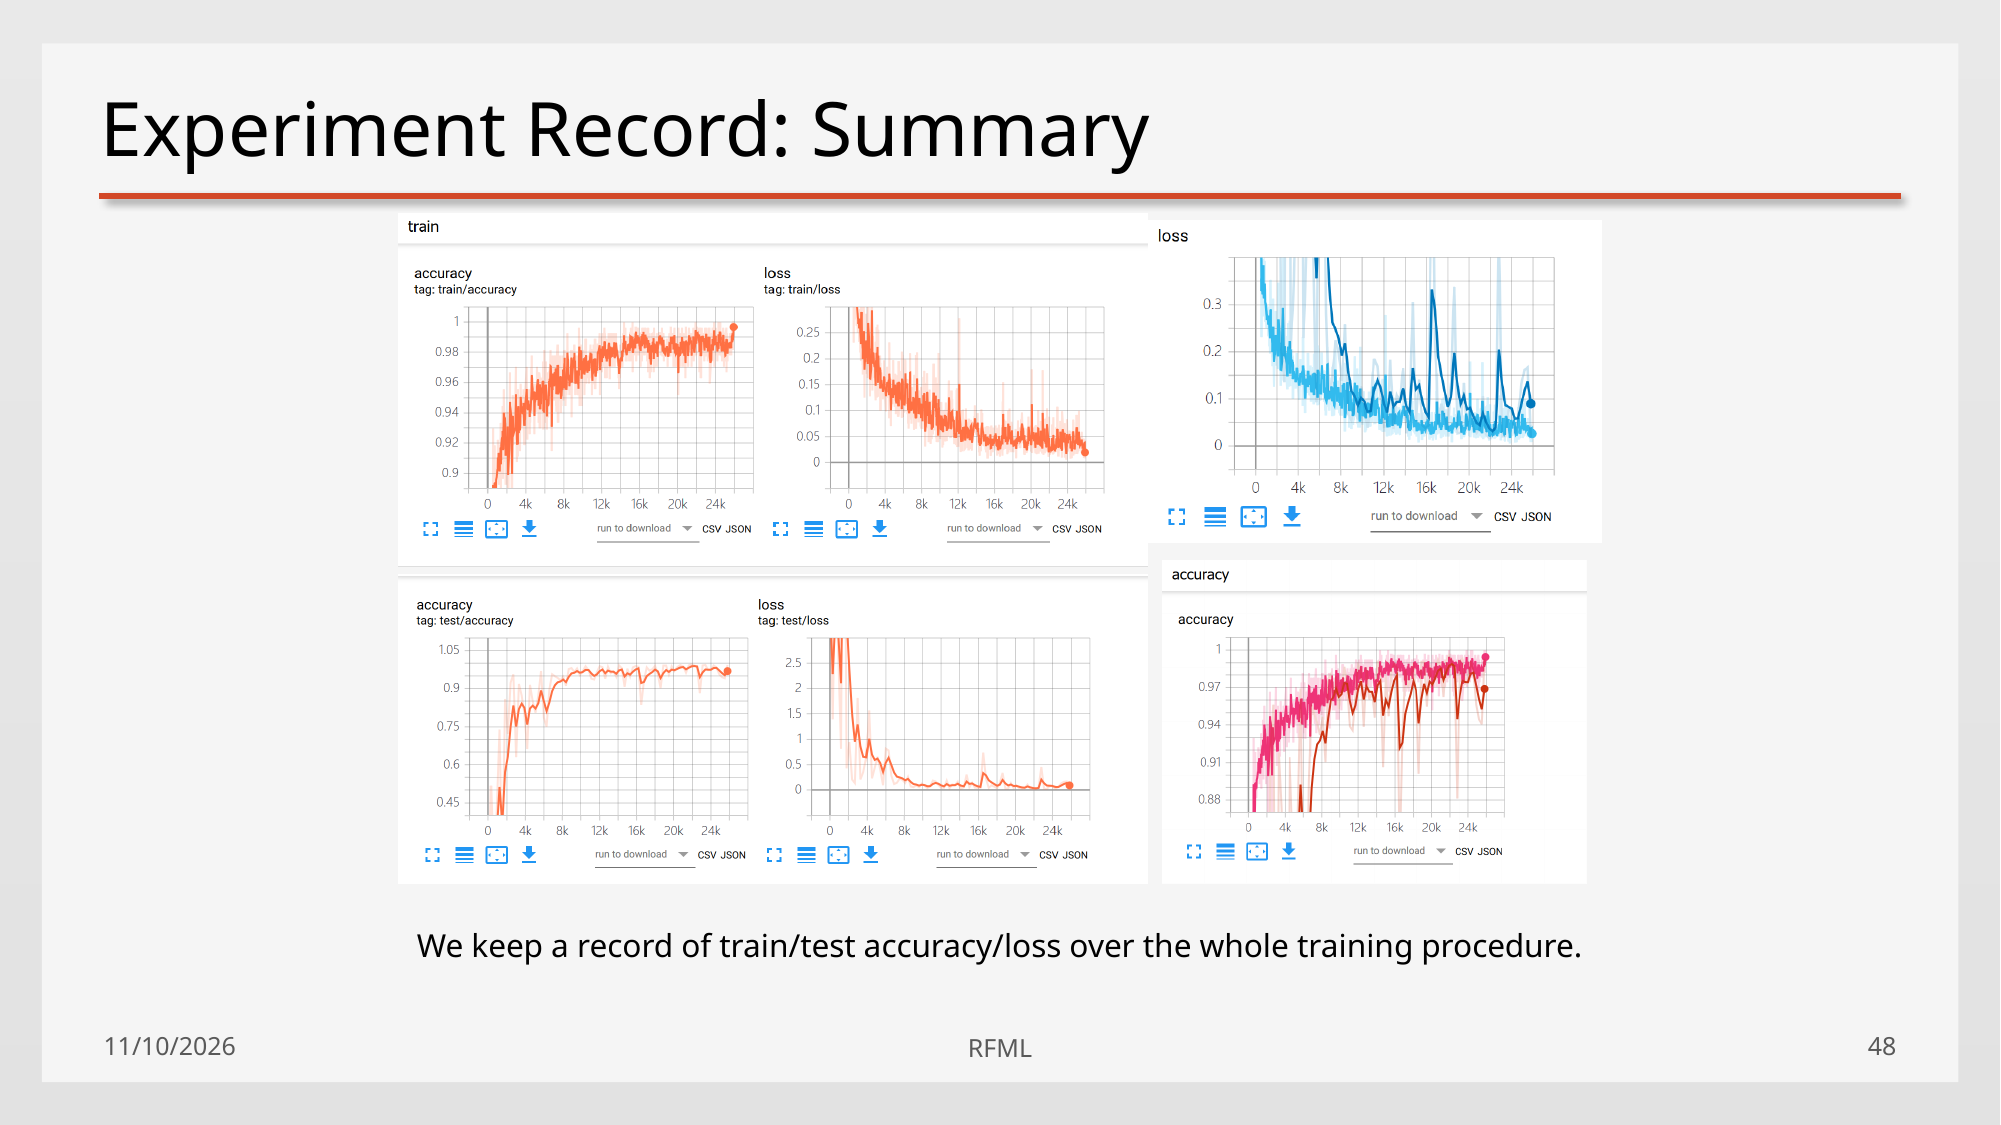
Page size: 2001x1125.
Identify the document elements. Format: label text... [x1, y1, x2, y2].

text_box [398, 213, 1602, 884]
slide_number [88, 1017, 626, 1078]
slide_number 48 [1373, 1017, 1912, 1078]
list We keep a record of train/test accuracy/loss over the whole training procedure. [118, 818, 1882, 973]
footer RFML [762, 1017, 1238, 1078]
title Experiment Record: Summary [85, 73, 1214, 179]
